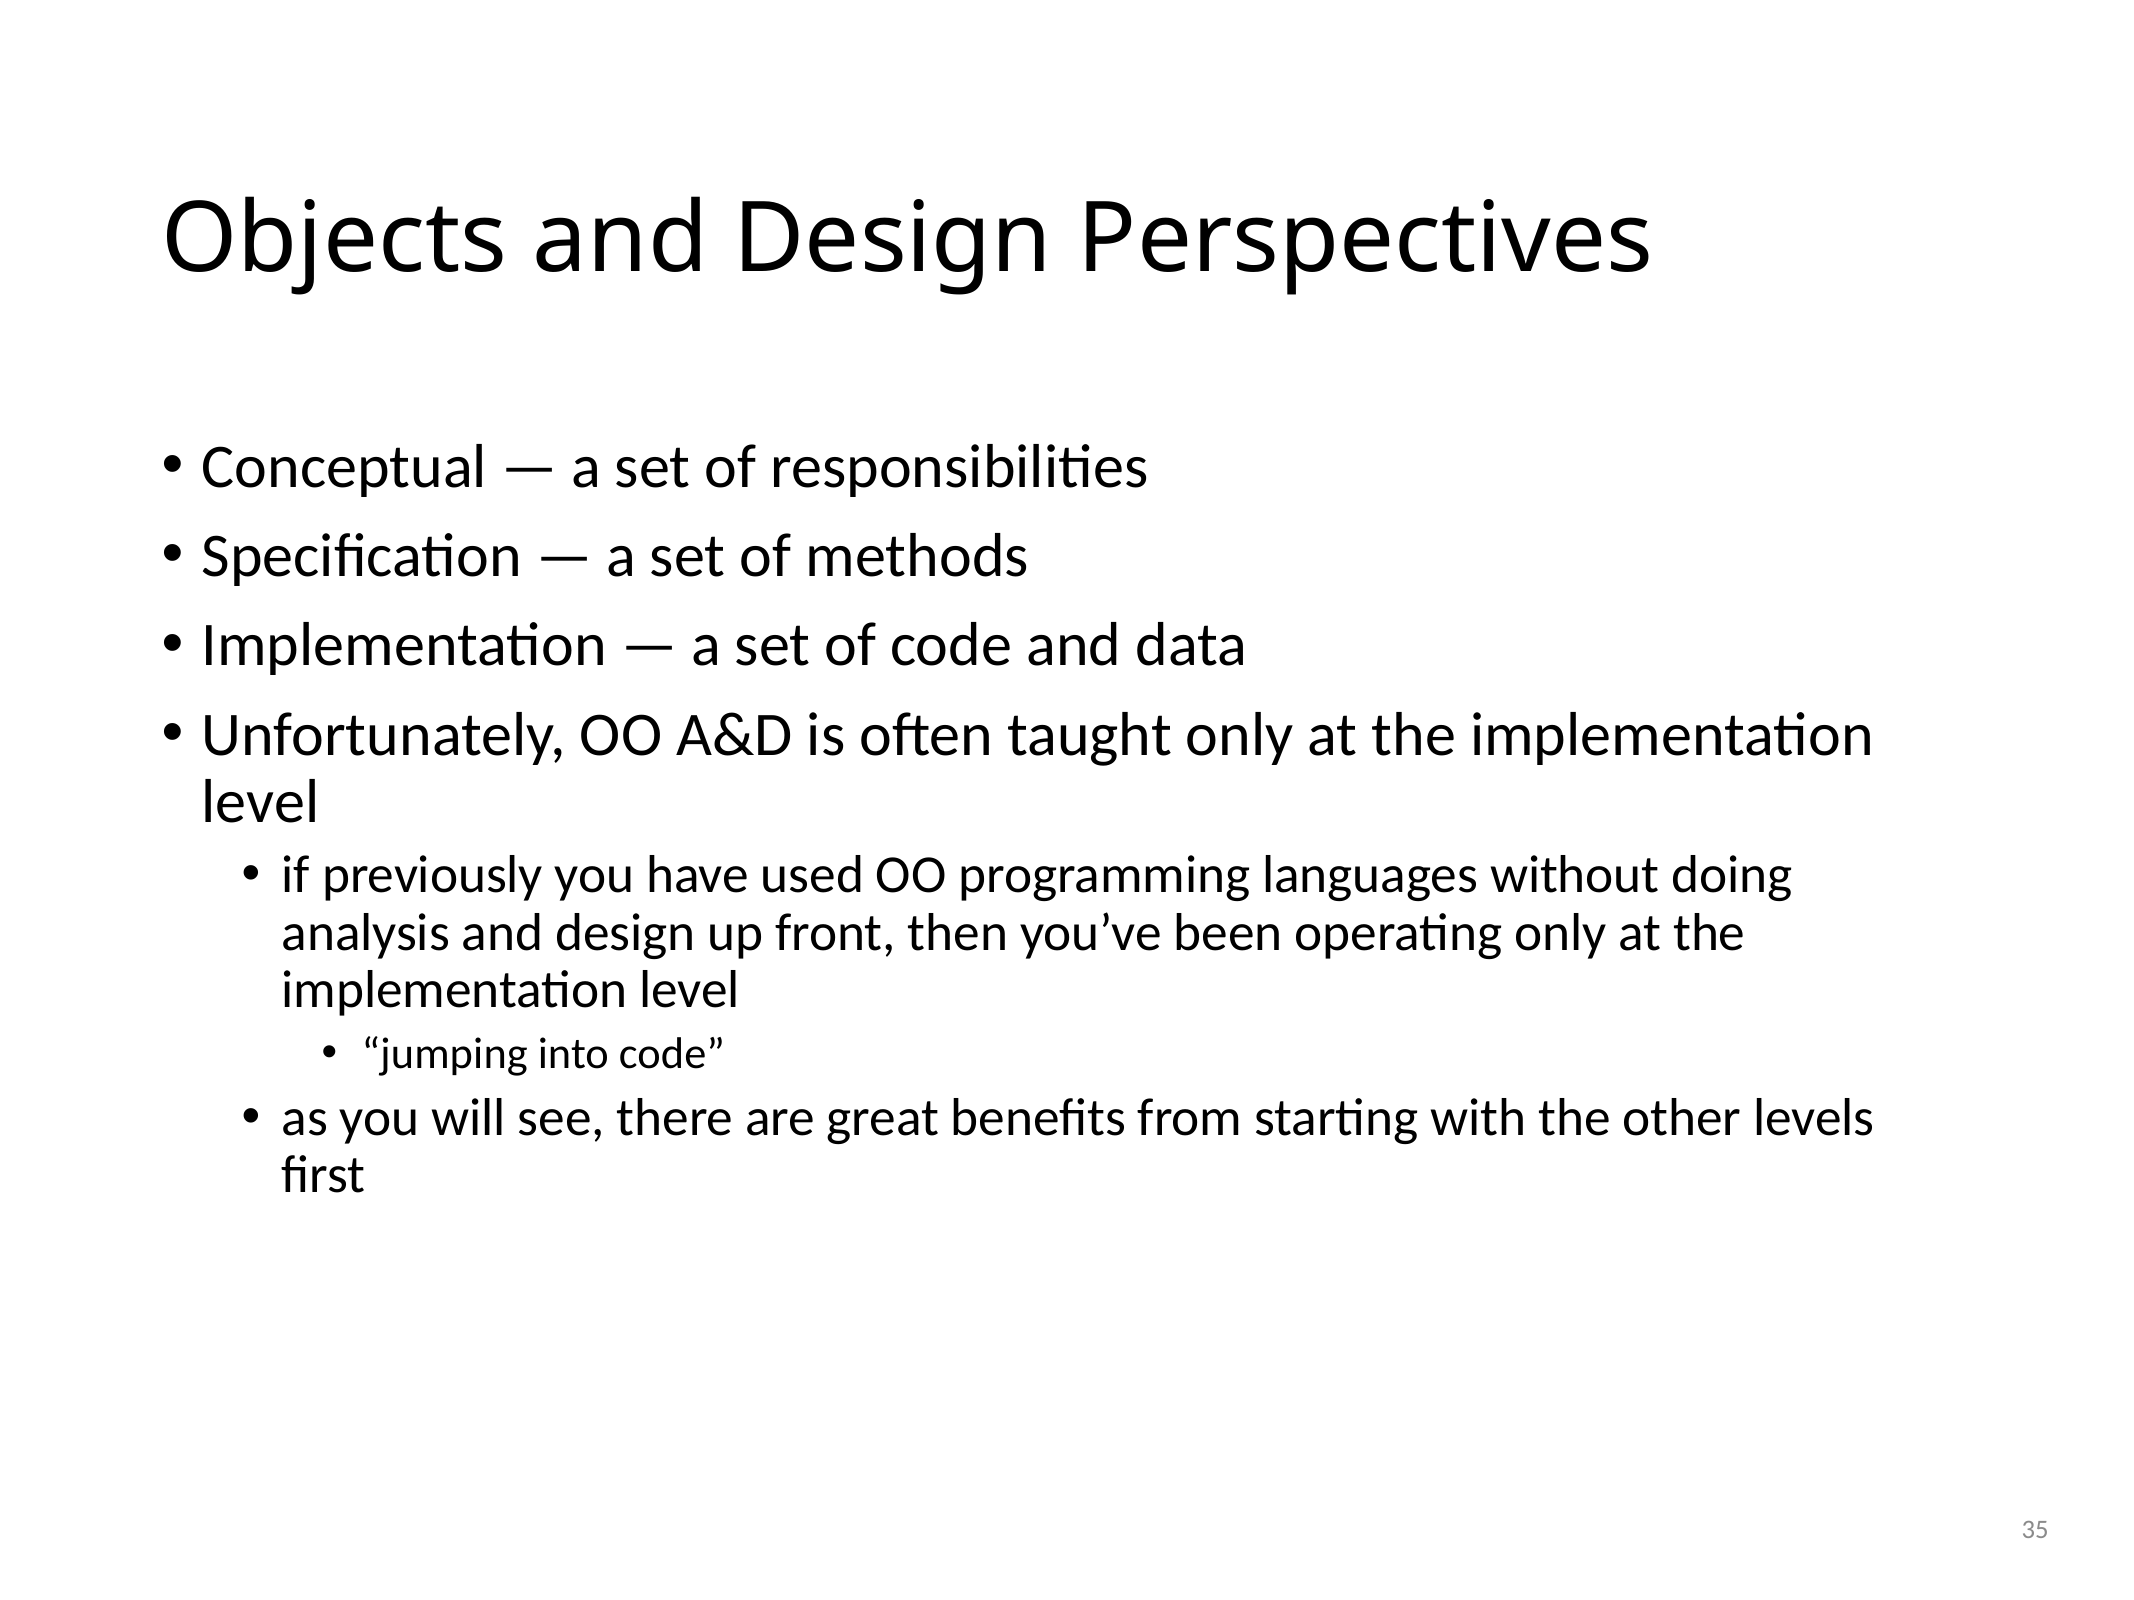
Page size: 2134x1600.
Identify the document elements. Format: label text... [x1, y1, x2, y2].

slide_number 35 [1986, 1508, 2064, 1548]
title Objects and Design Perspectives [146, 85, 1987, 395]
list Conceptual — a set of responsibilities Specification — a set of methods Implementation — a set of code and data Unfortunately, OO A&D is often taught only at the implementation level if previously you have used OO programming languages without doing analysis and design up front, then you’ve been operating only at the implementation level “jumping into code” as you will see, there are great benefits from starting with the other levels first [146, 425, 1987, 1442]
